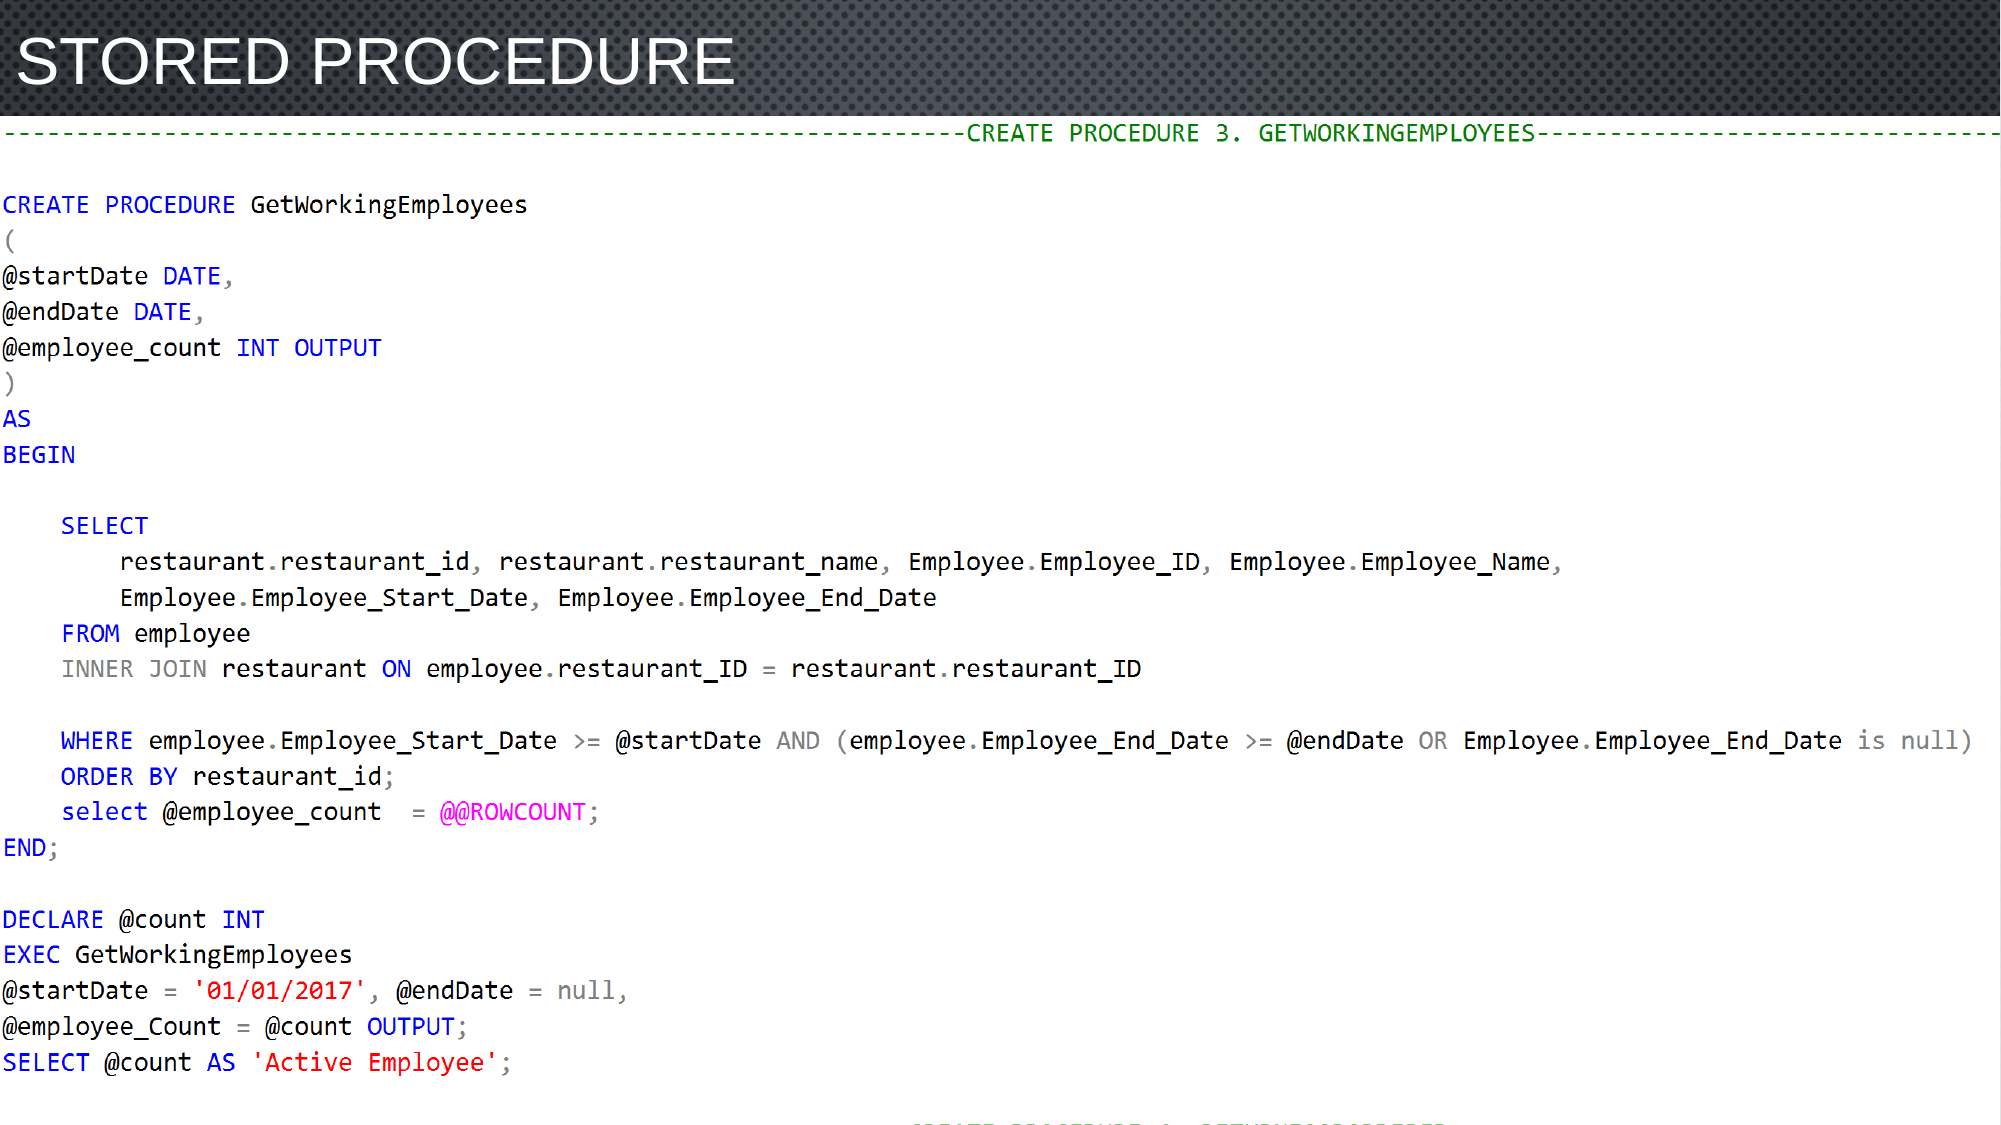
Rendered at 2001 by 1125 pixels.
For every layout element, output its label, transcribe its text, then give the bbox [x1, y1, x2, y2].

title STORED PROCEDURE [0, 0, 1734, 115]
picture [0, 115, 2000, 1125]
